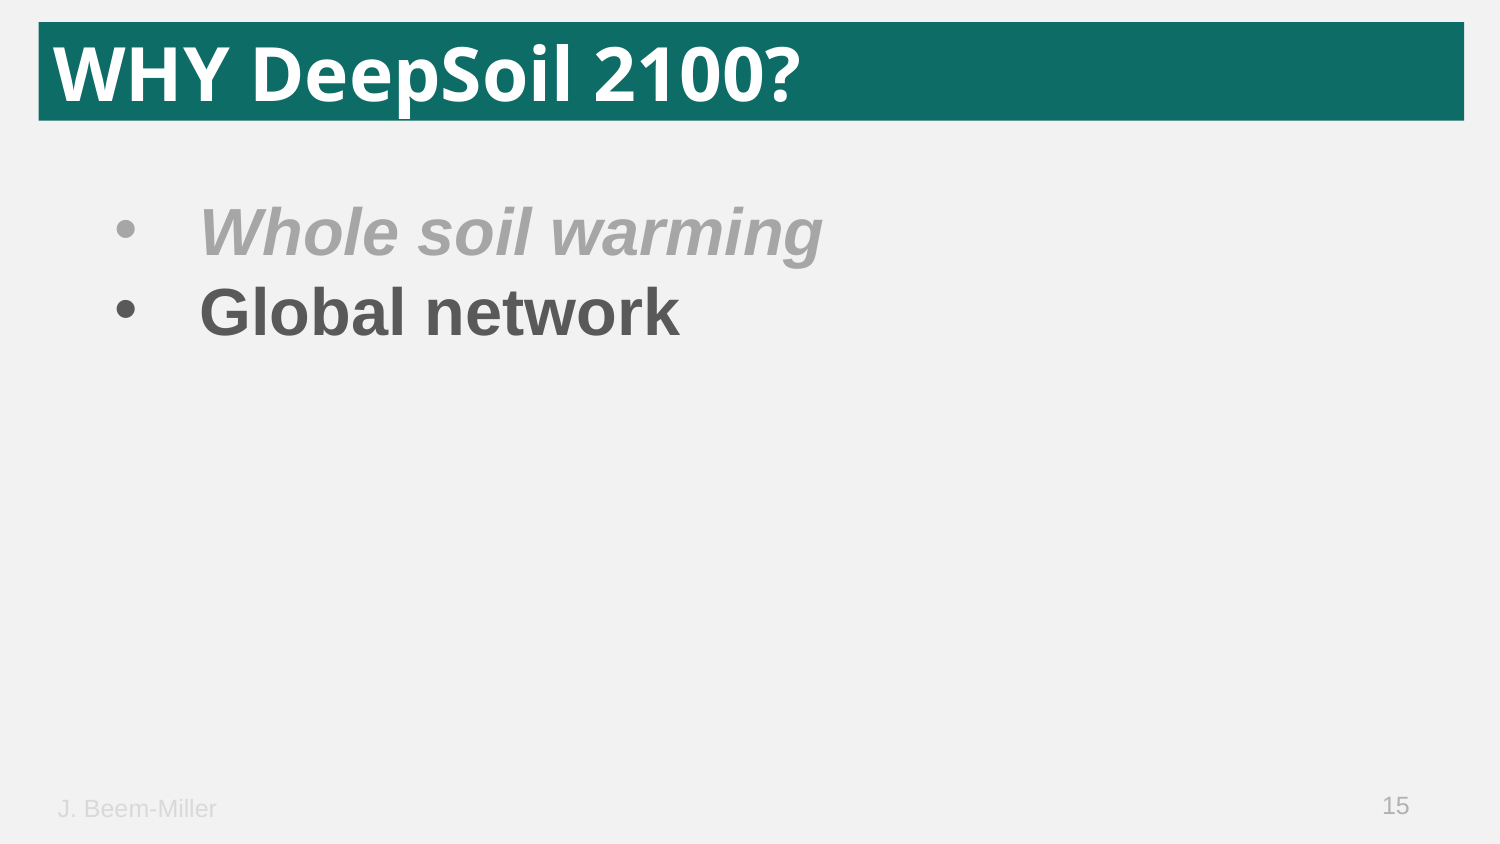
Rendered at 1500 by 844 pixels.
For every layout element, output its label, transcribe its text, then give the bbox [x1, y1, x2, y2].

text_box J. Beem-Miller [42, 785, 233, 830]
text_box Whole soil warming Global network [100, 180, 1414, 356]
text_box WHY DeepSoil 2100? [38, 22, 1465, 121]
slide_number 15 [1074, 782, 1425, 827]
